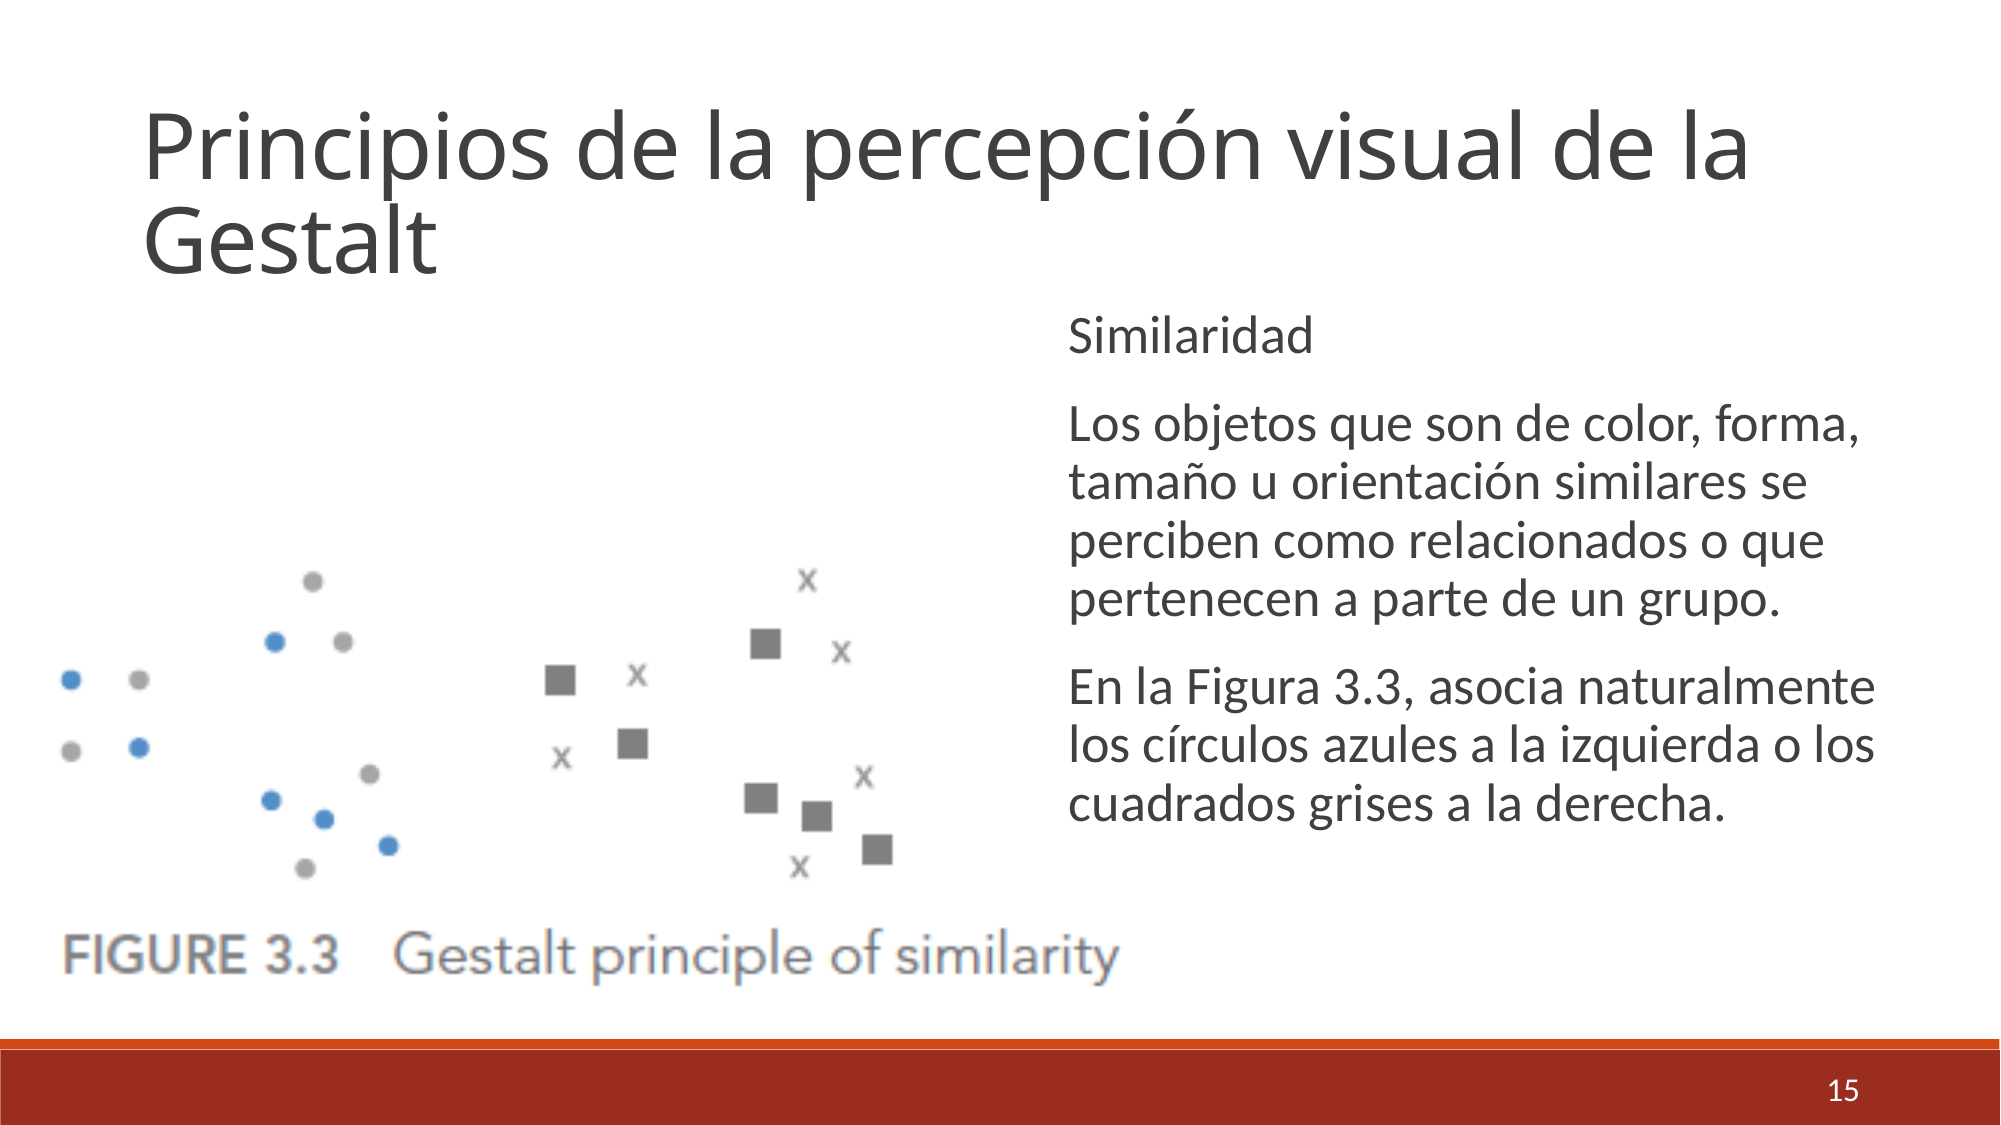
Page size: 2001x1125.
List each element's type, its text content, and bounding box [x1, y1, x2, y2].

text_box Principios de la percepción visual de la Gestalt [126, 97, 1821, 333]
picture [38, 533, 1142, 1008]
text_box Similaridad Los objetos que son de color, forma, tamaño u orientación similares se perciben como relacionados o que pertenecen a parte de un grupo. En la Figura 3.3, asocia naturalmente los círculos azules a la izquierda o los cuadrados grises a la derecha. [1053, 299, 1952, 1062]
slide_number 15 [126, 1061, 1875, 1115]
